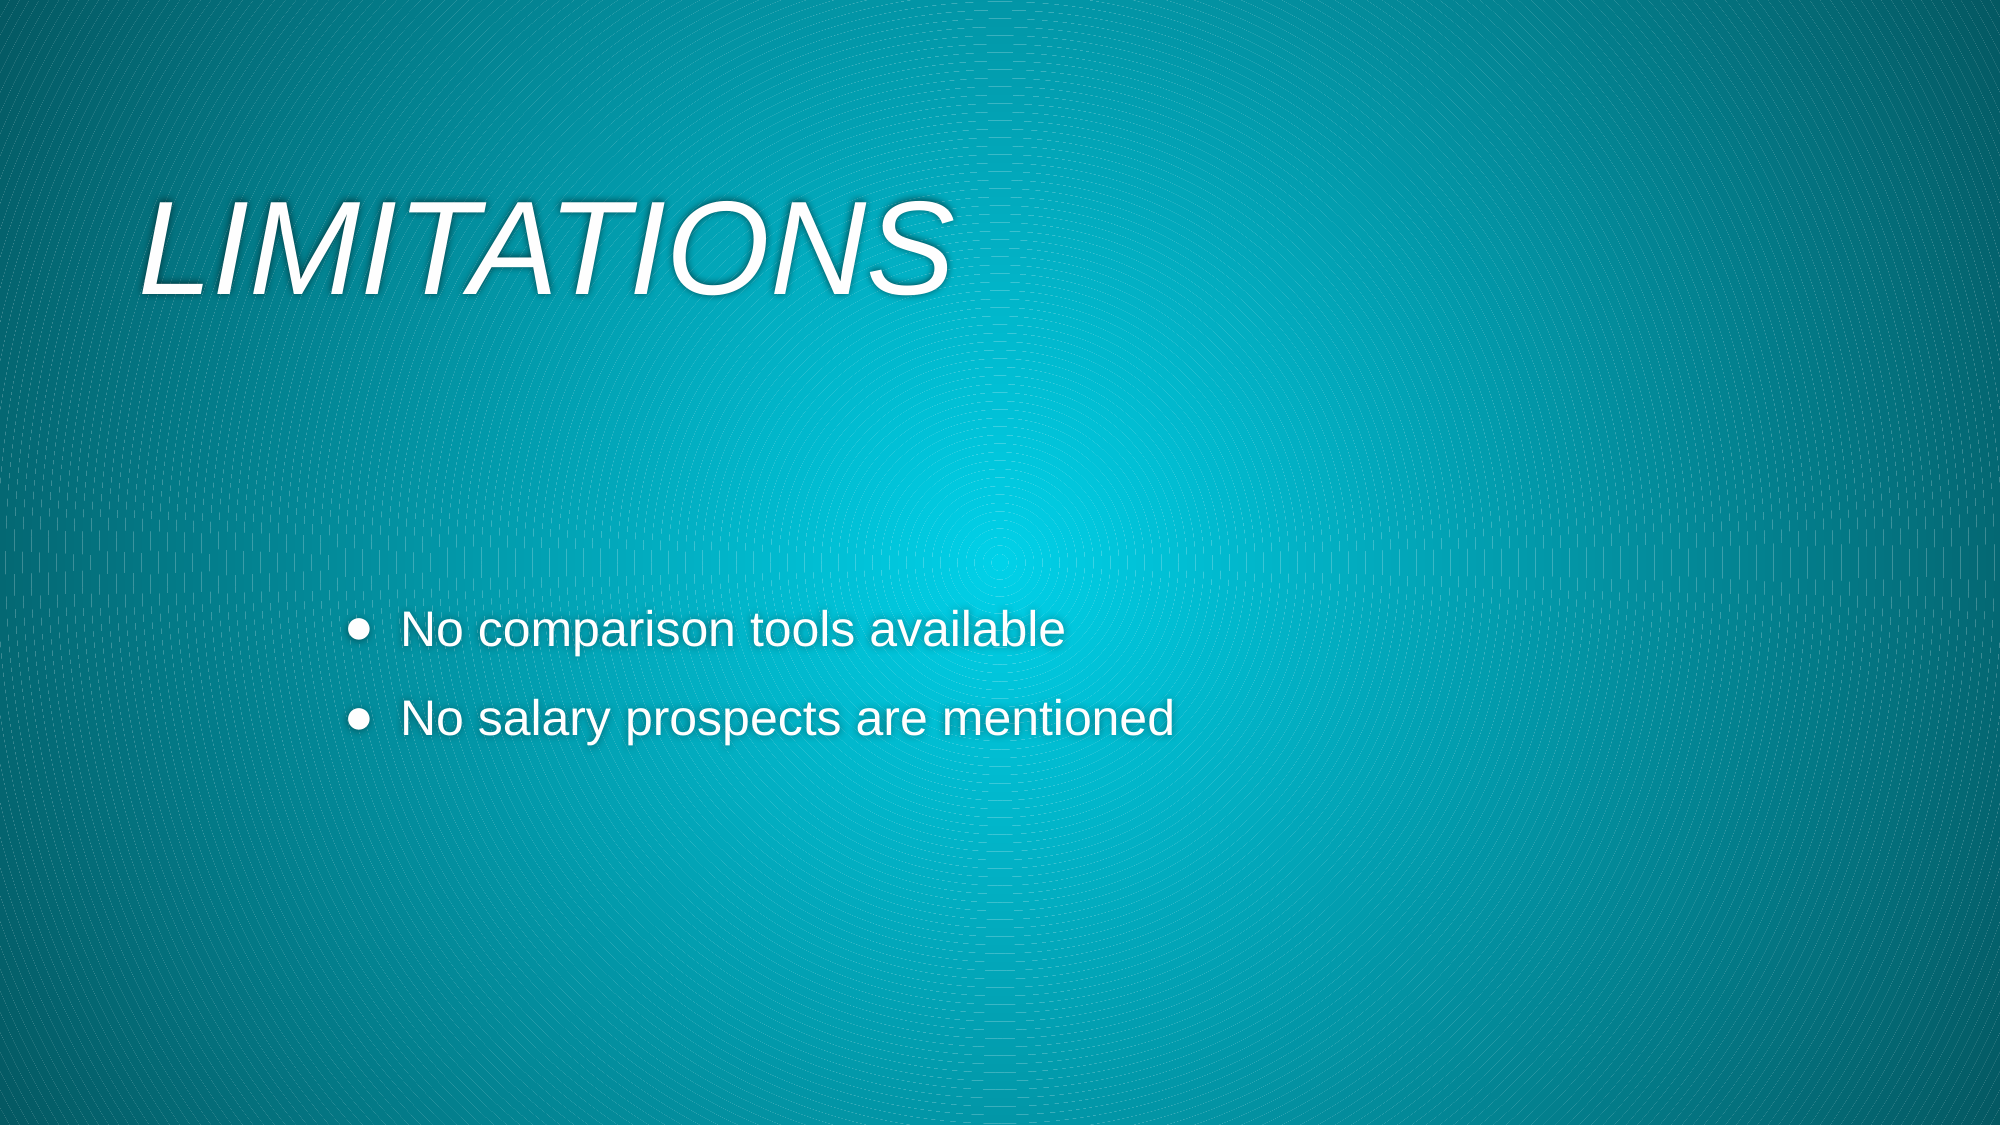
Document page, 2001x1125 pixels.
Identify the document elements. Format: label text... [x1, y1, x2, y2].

list No comparison tools available No salary prospects are mentioned [328, 368, 2000, 966]
title LIMITATIONS [124, 77, 1517, 329]
